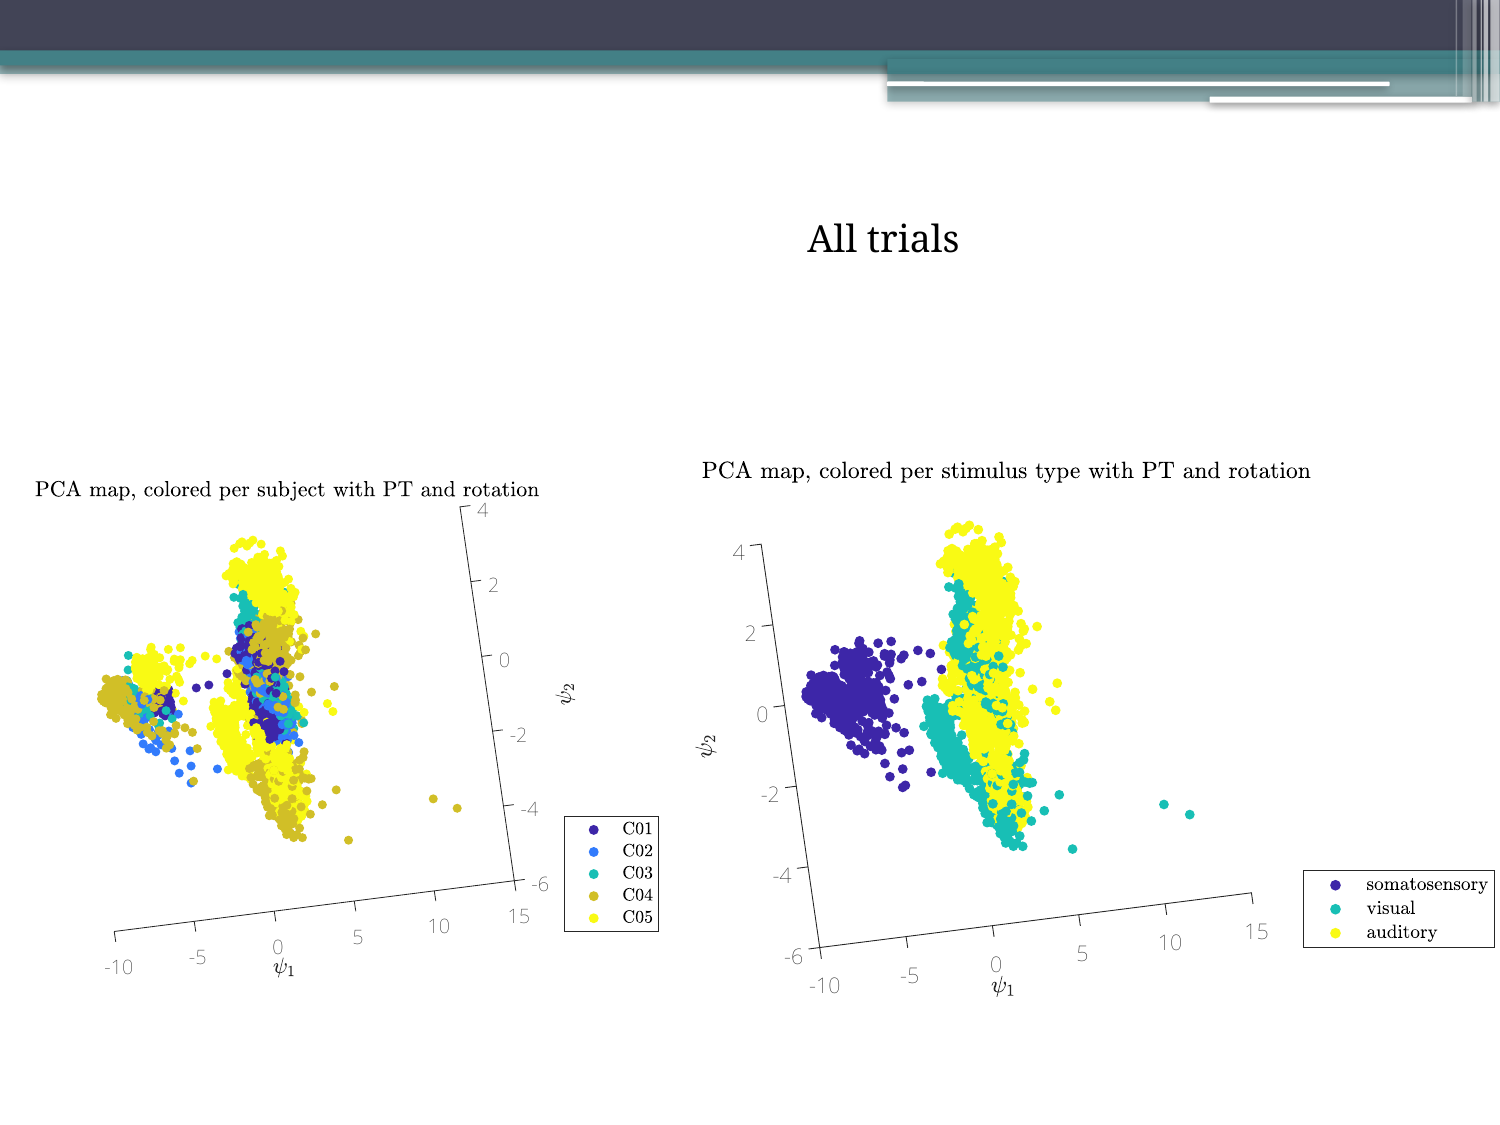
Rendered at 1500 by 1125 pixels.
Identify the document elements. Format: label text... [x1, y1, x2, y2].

picture [0, 447, 1500, 1009]
text_box All trials [395, 208, 975, 268]
